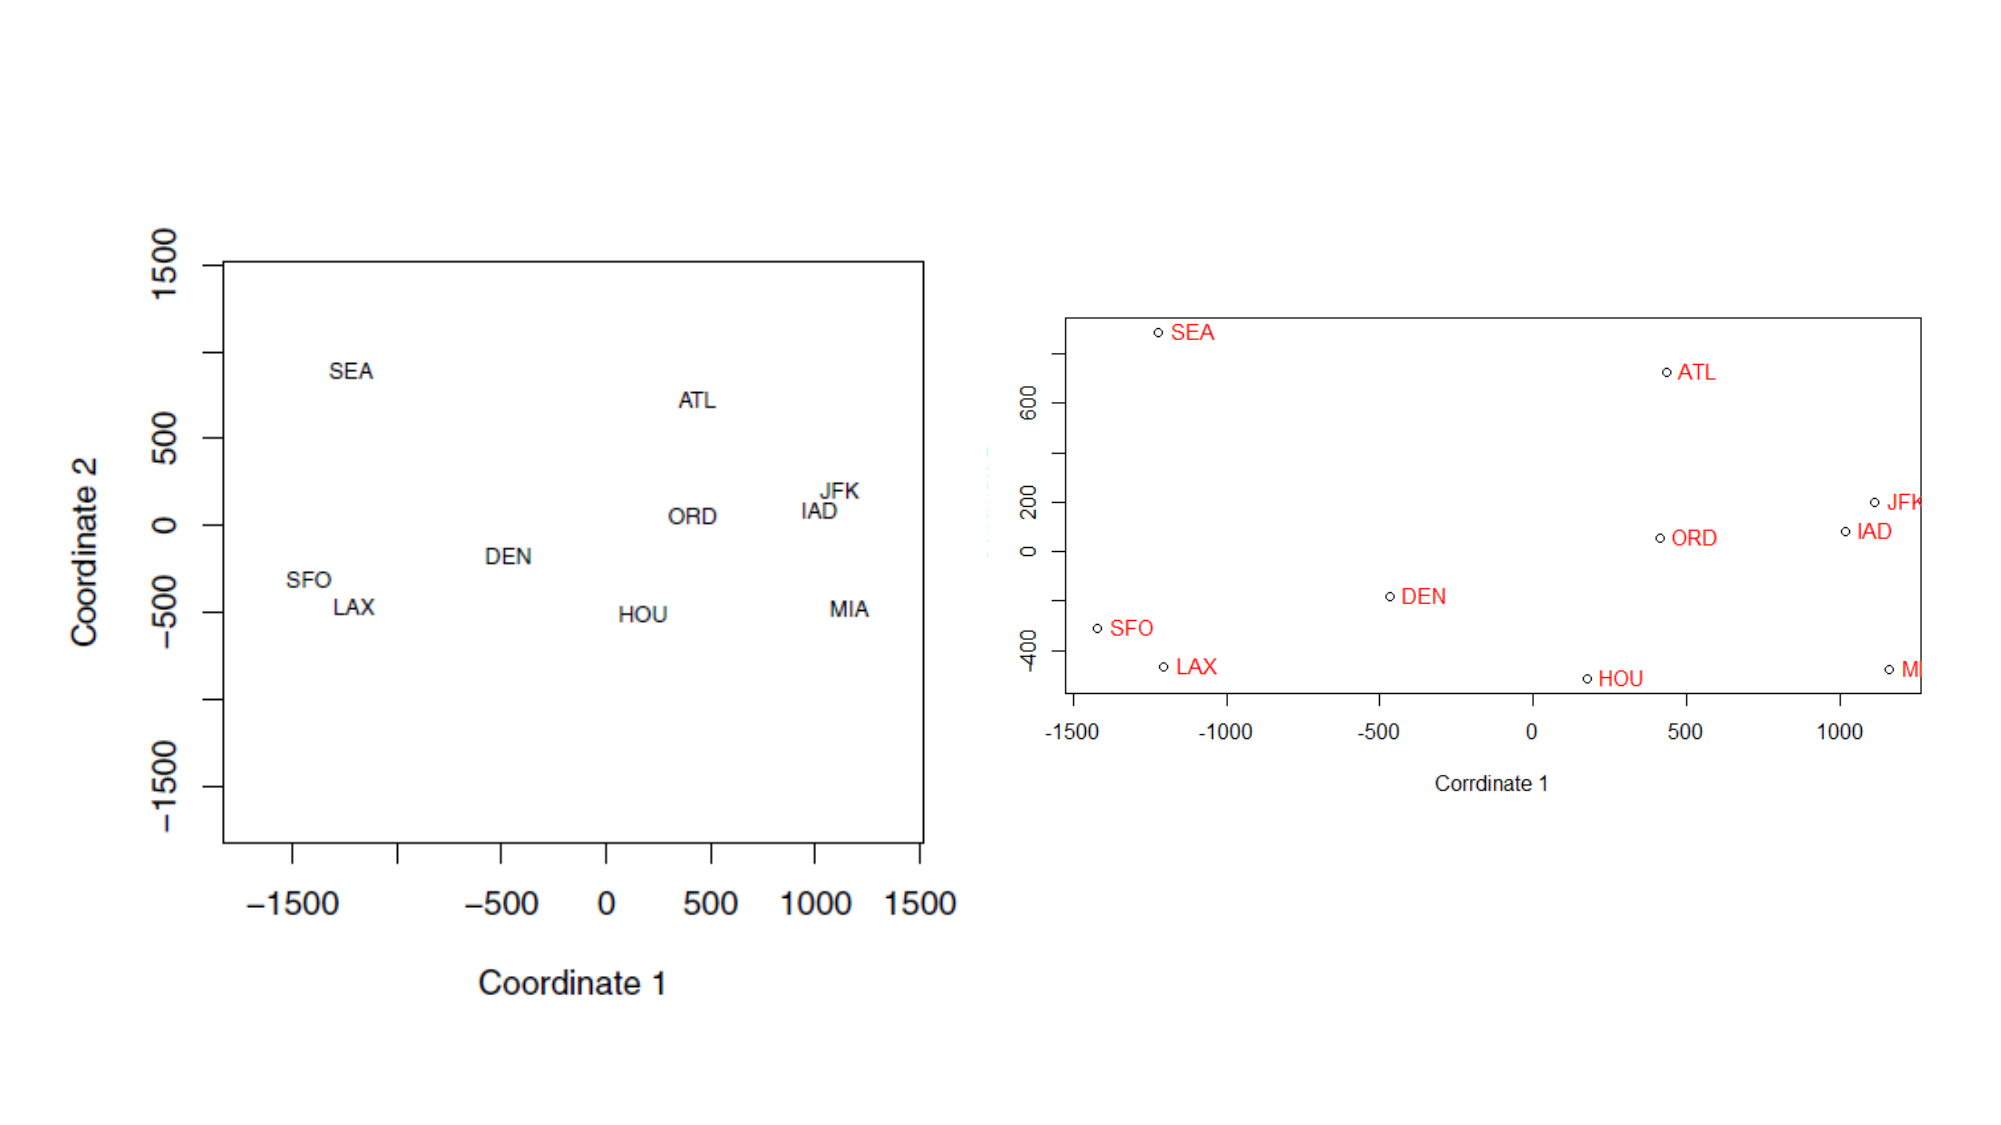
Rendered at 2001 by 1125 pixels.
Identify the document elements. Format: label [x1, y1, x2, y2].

picture [36, 214, 972, 1006]
picture [987, 214, 2000, 823]
